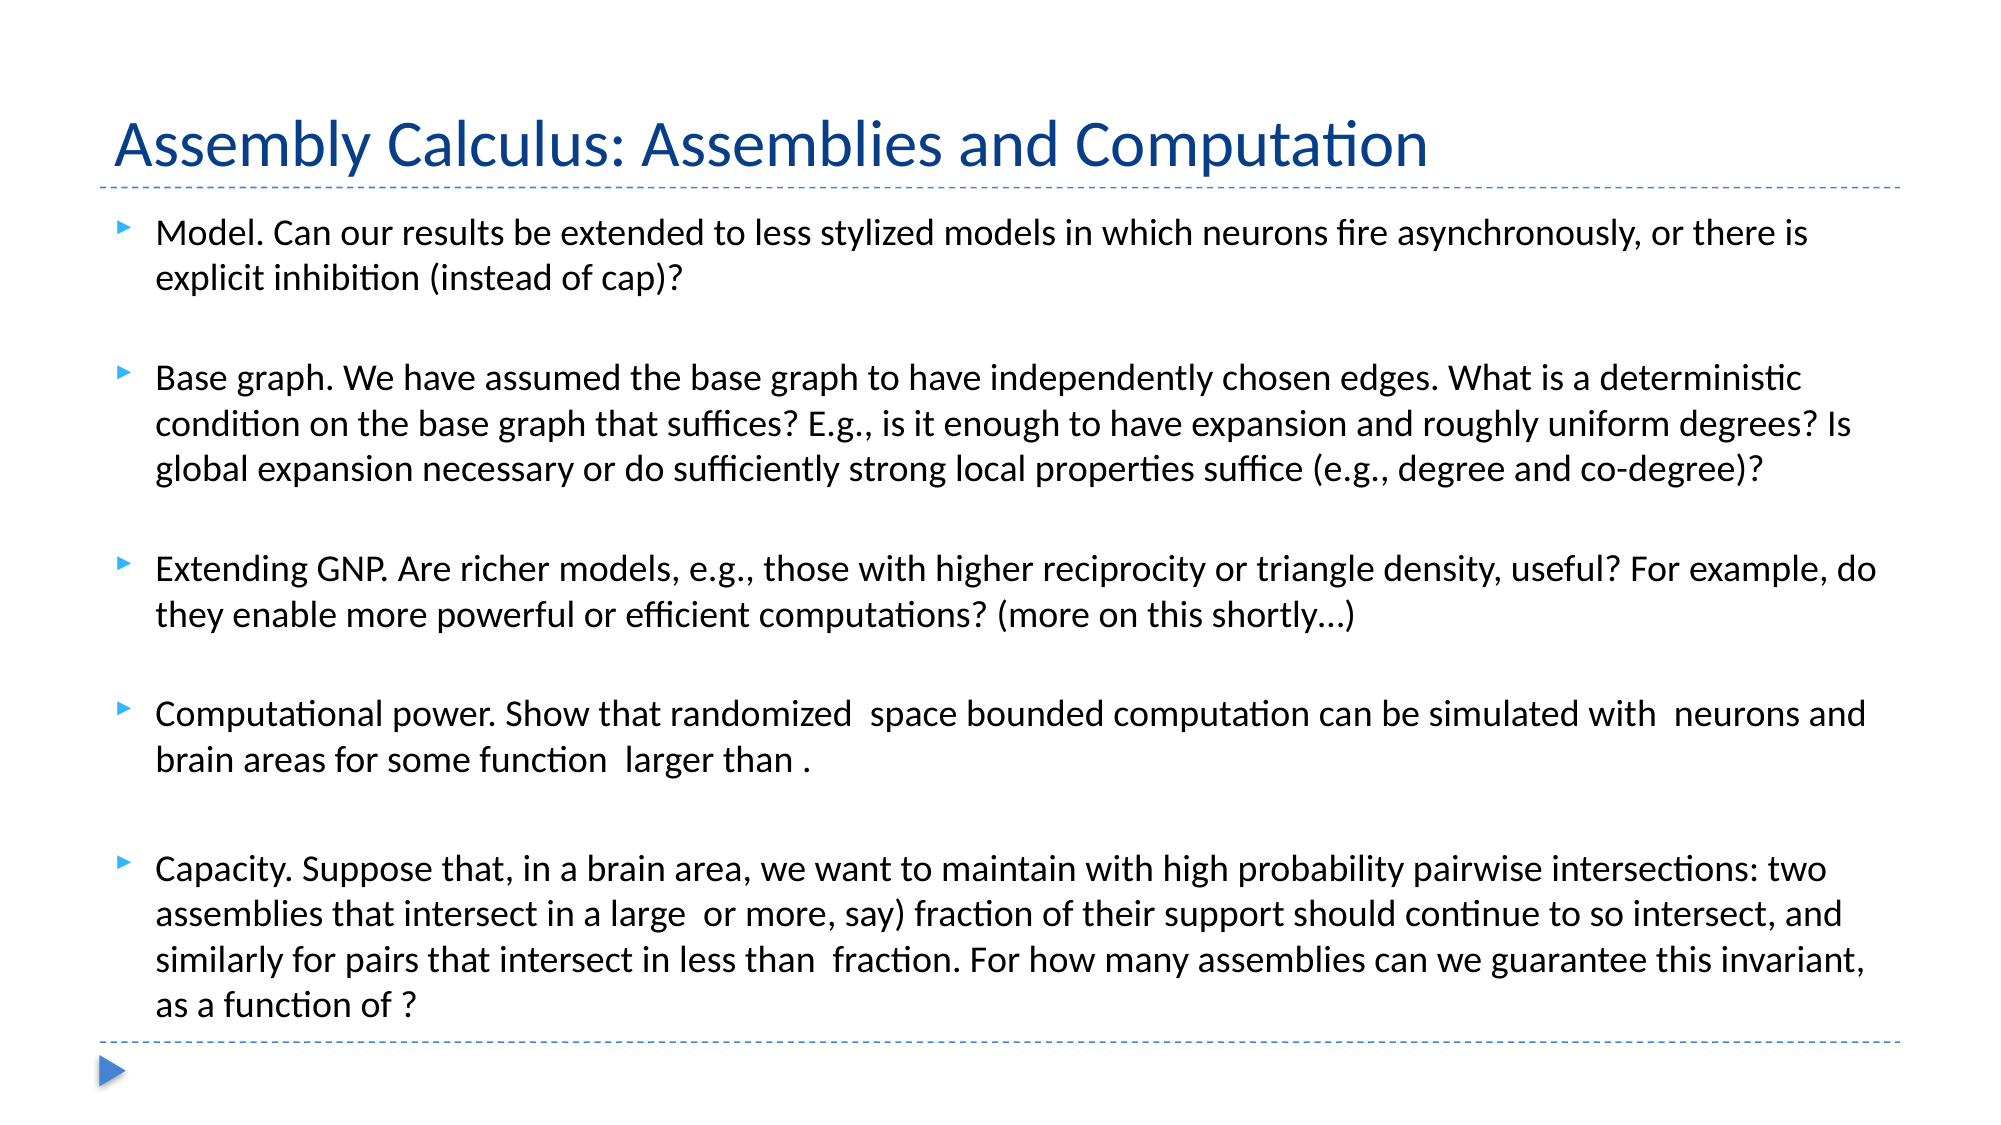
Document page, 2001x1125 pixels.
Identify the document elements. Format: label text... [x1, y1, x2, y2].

title Assembly Calculus: Assemblies and Computation [99, 24, 1900, 188]
